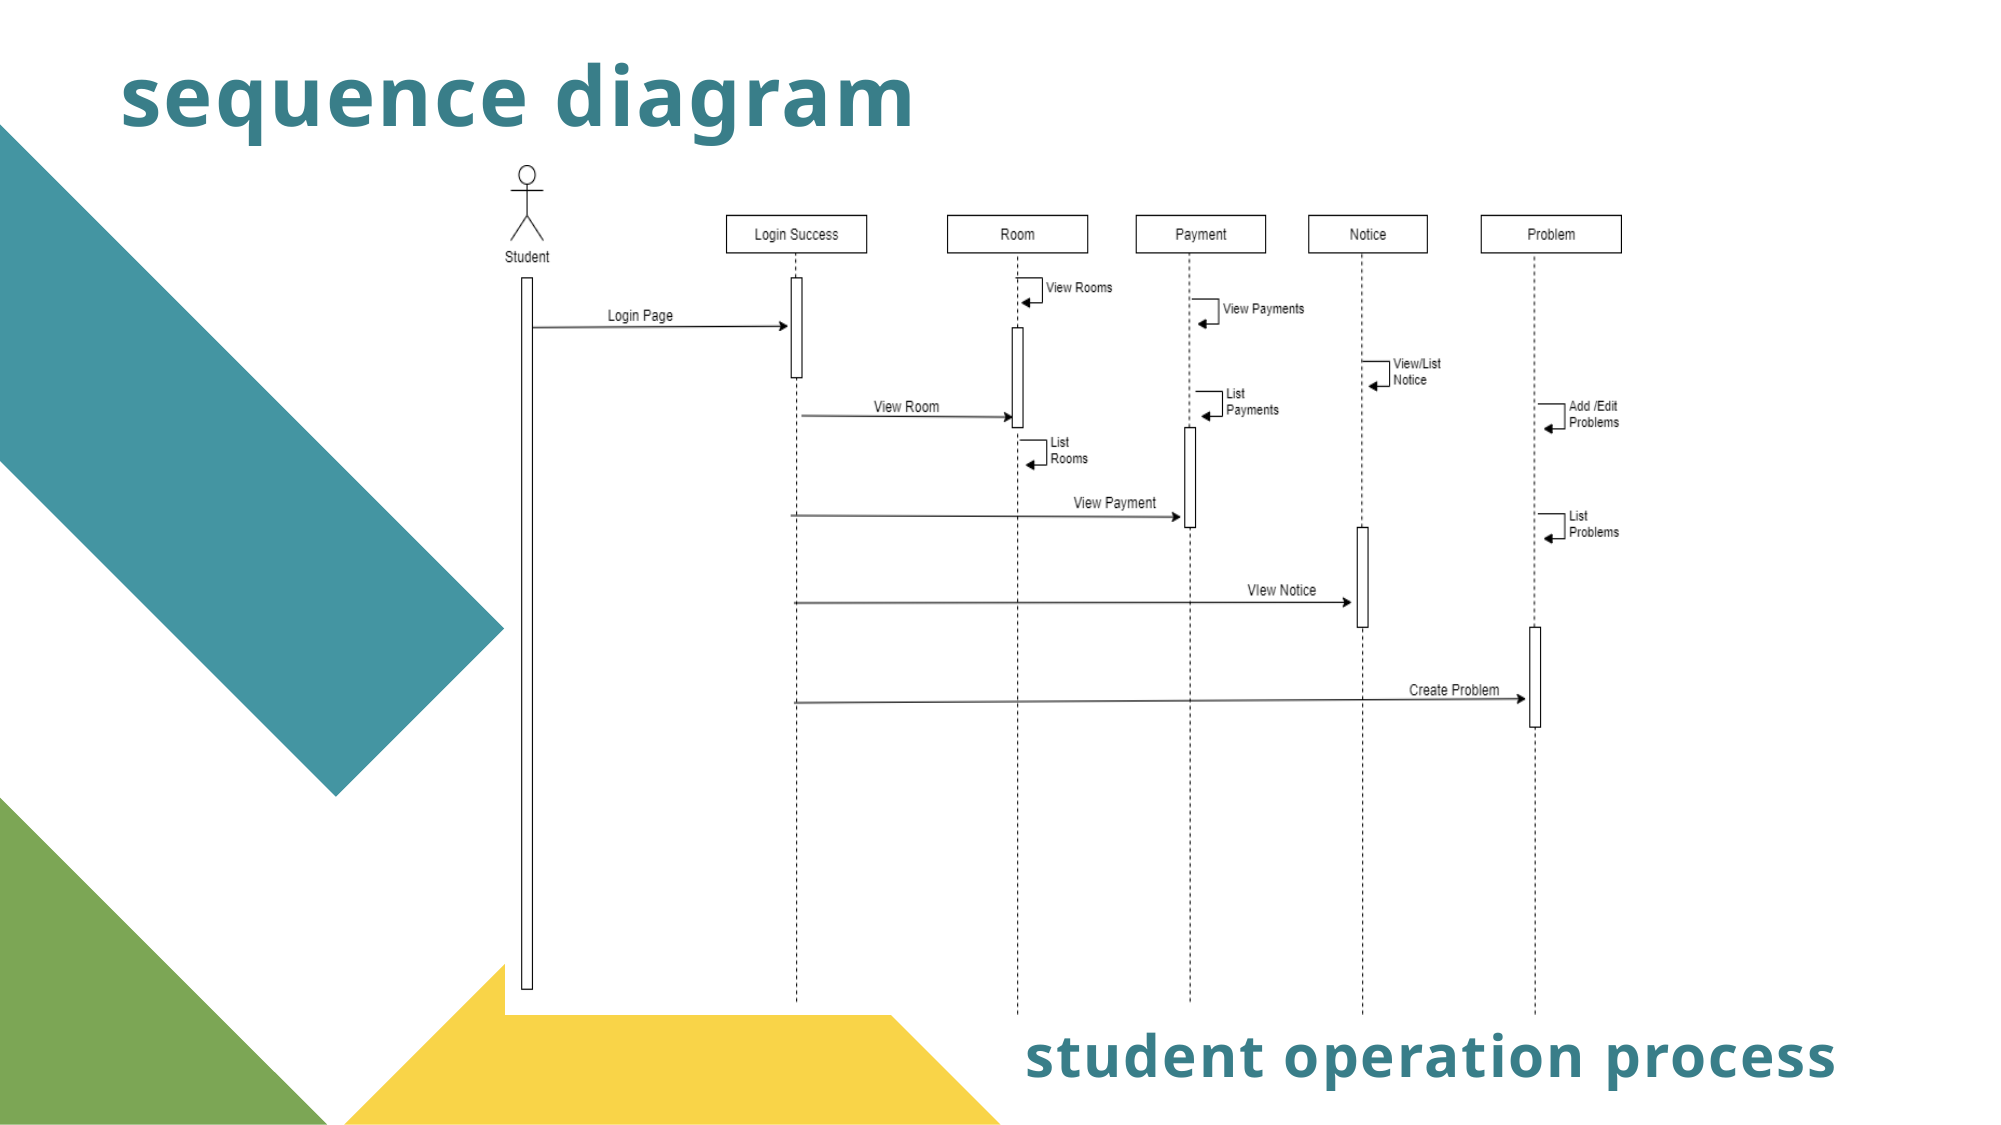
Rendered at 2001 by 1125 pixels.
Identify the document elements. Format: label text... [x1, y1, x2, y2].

text_box sequence diagram [37, 33, 1000, 166]
picture [505, 165, 1622, 1015]
text_box student operation process [907, 1026, 1957, 1092]
